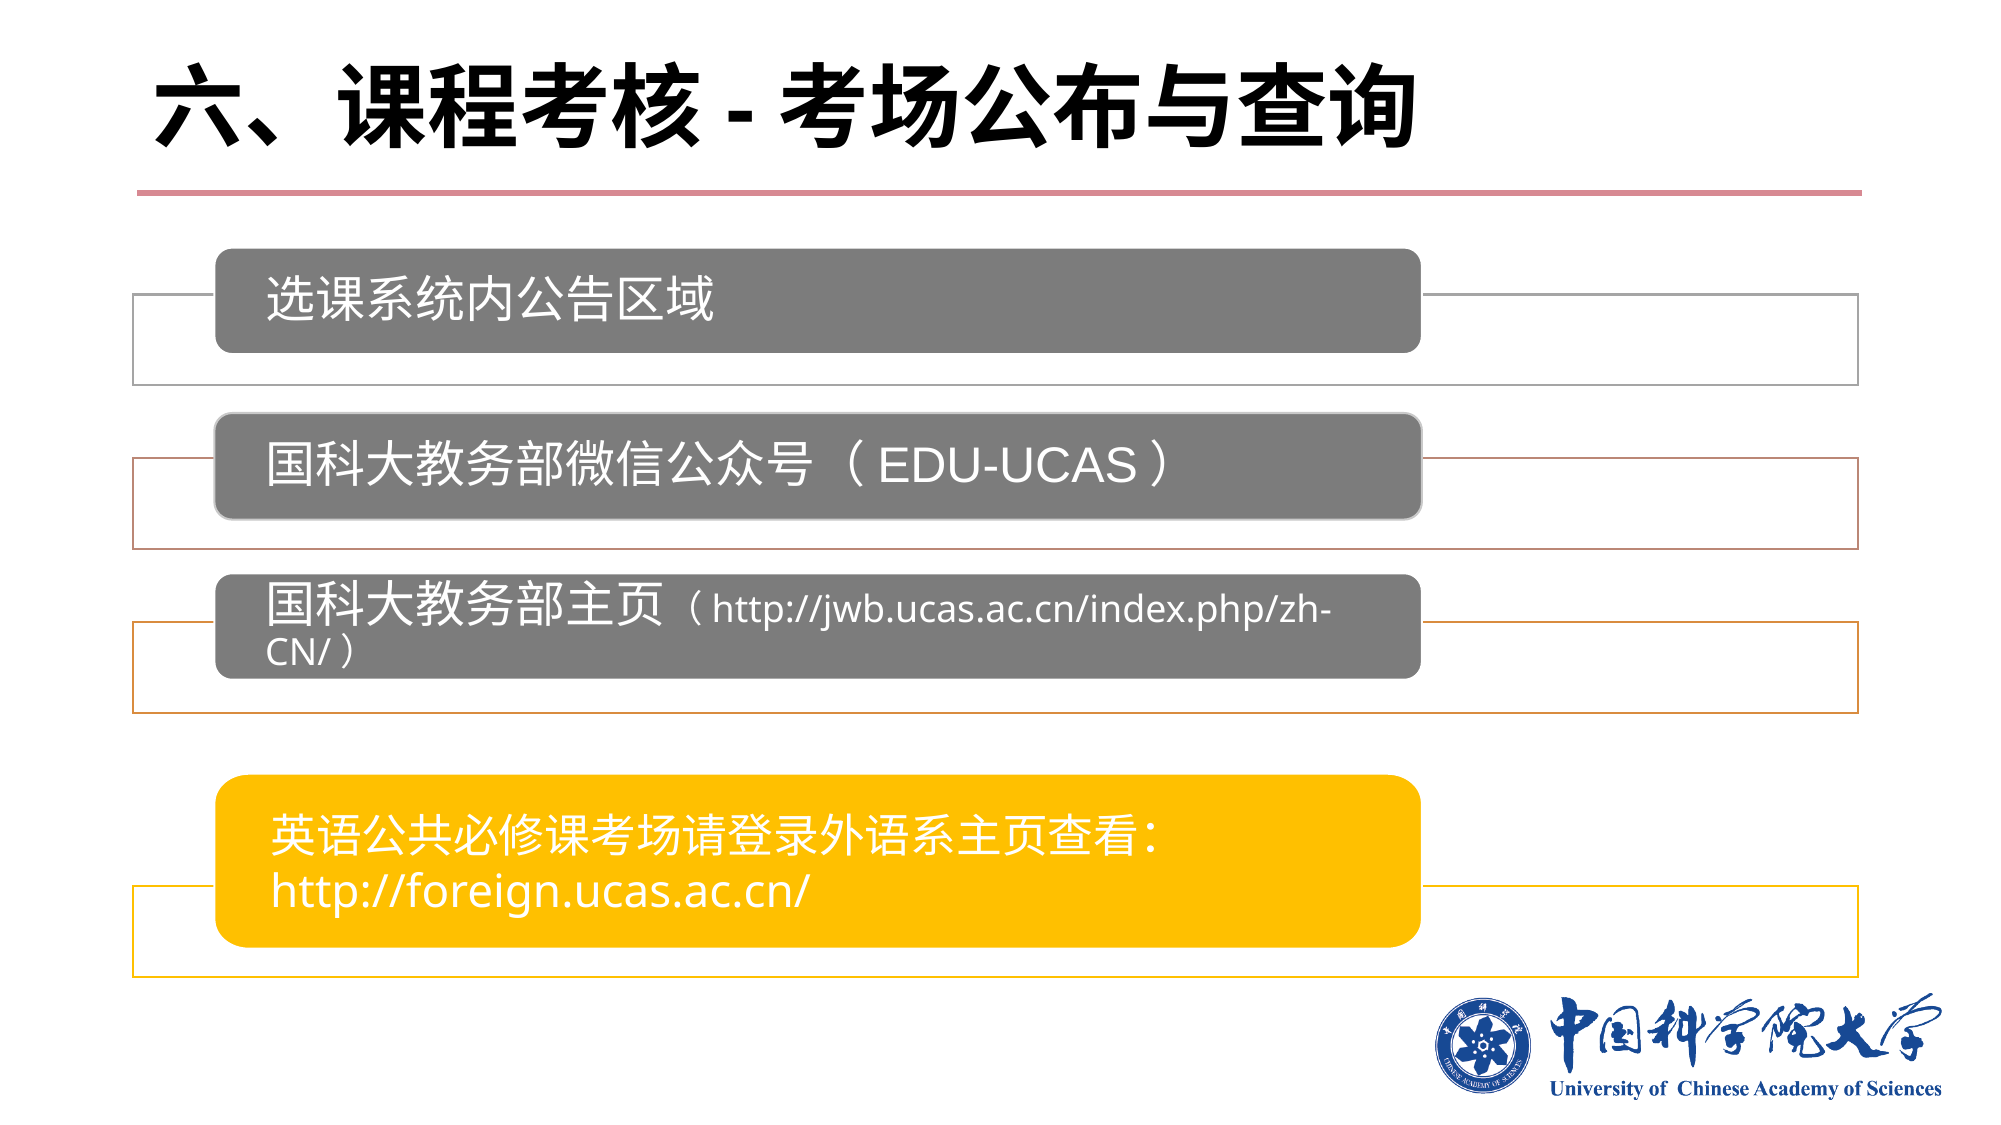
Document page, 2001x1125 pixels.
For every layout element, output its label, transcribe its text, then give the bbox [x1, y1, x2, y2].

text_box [133, 247, 1859, 977]
title 六、课程考核-考场公布与查询 [137, 28, 1863, 194]
picture [1435, 993, 1942, 1100]
